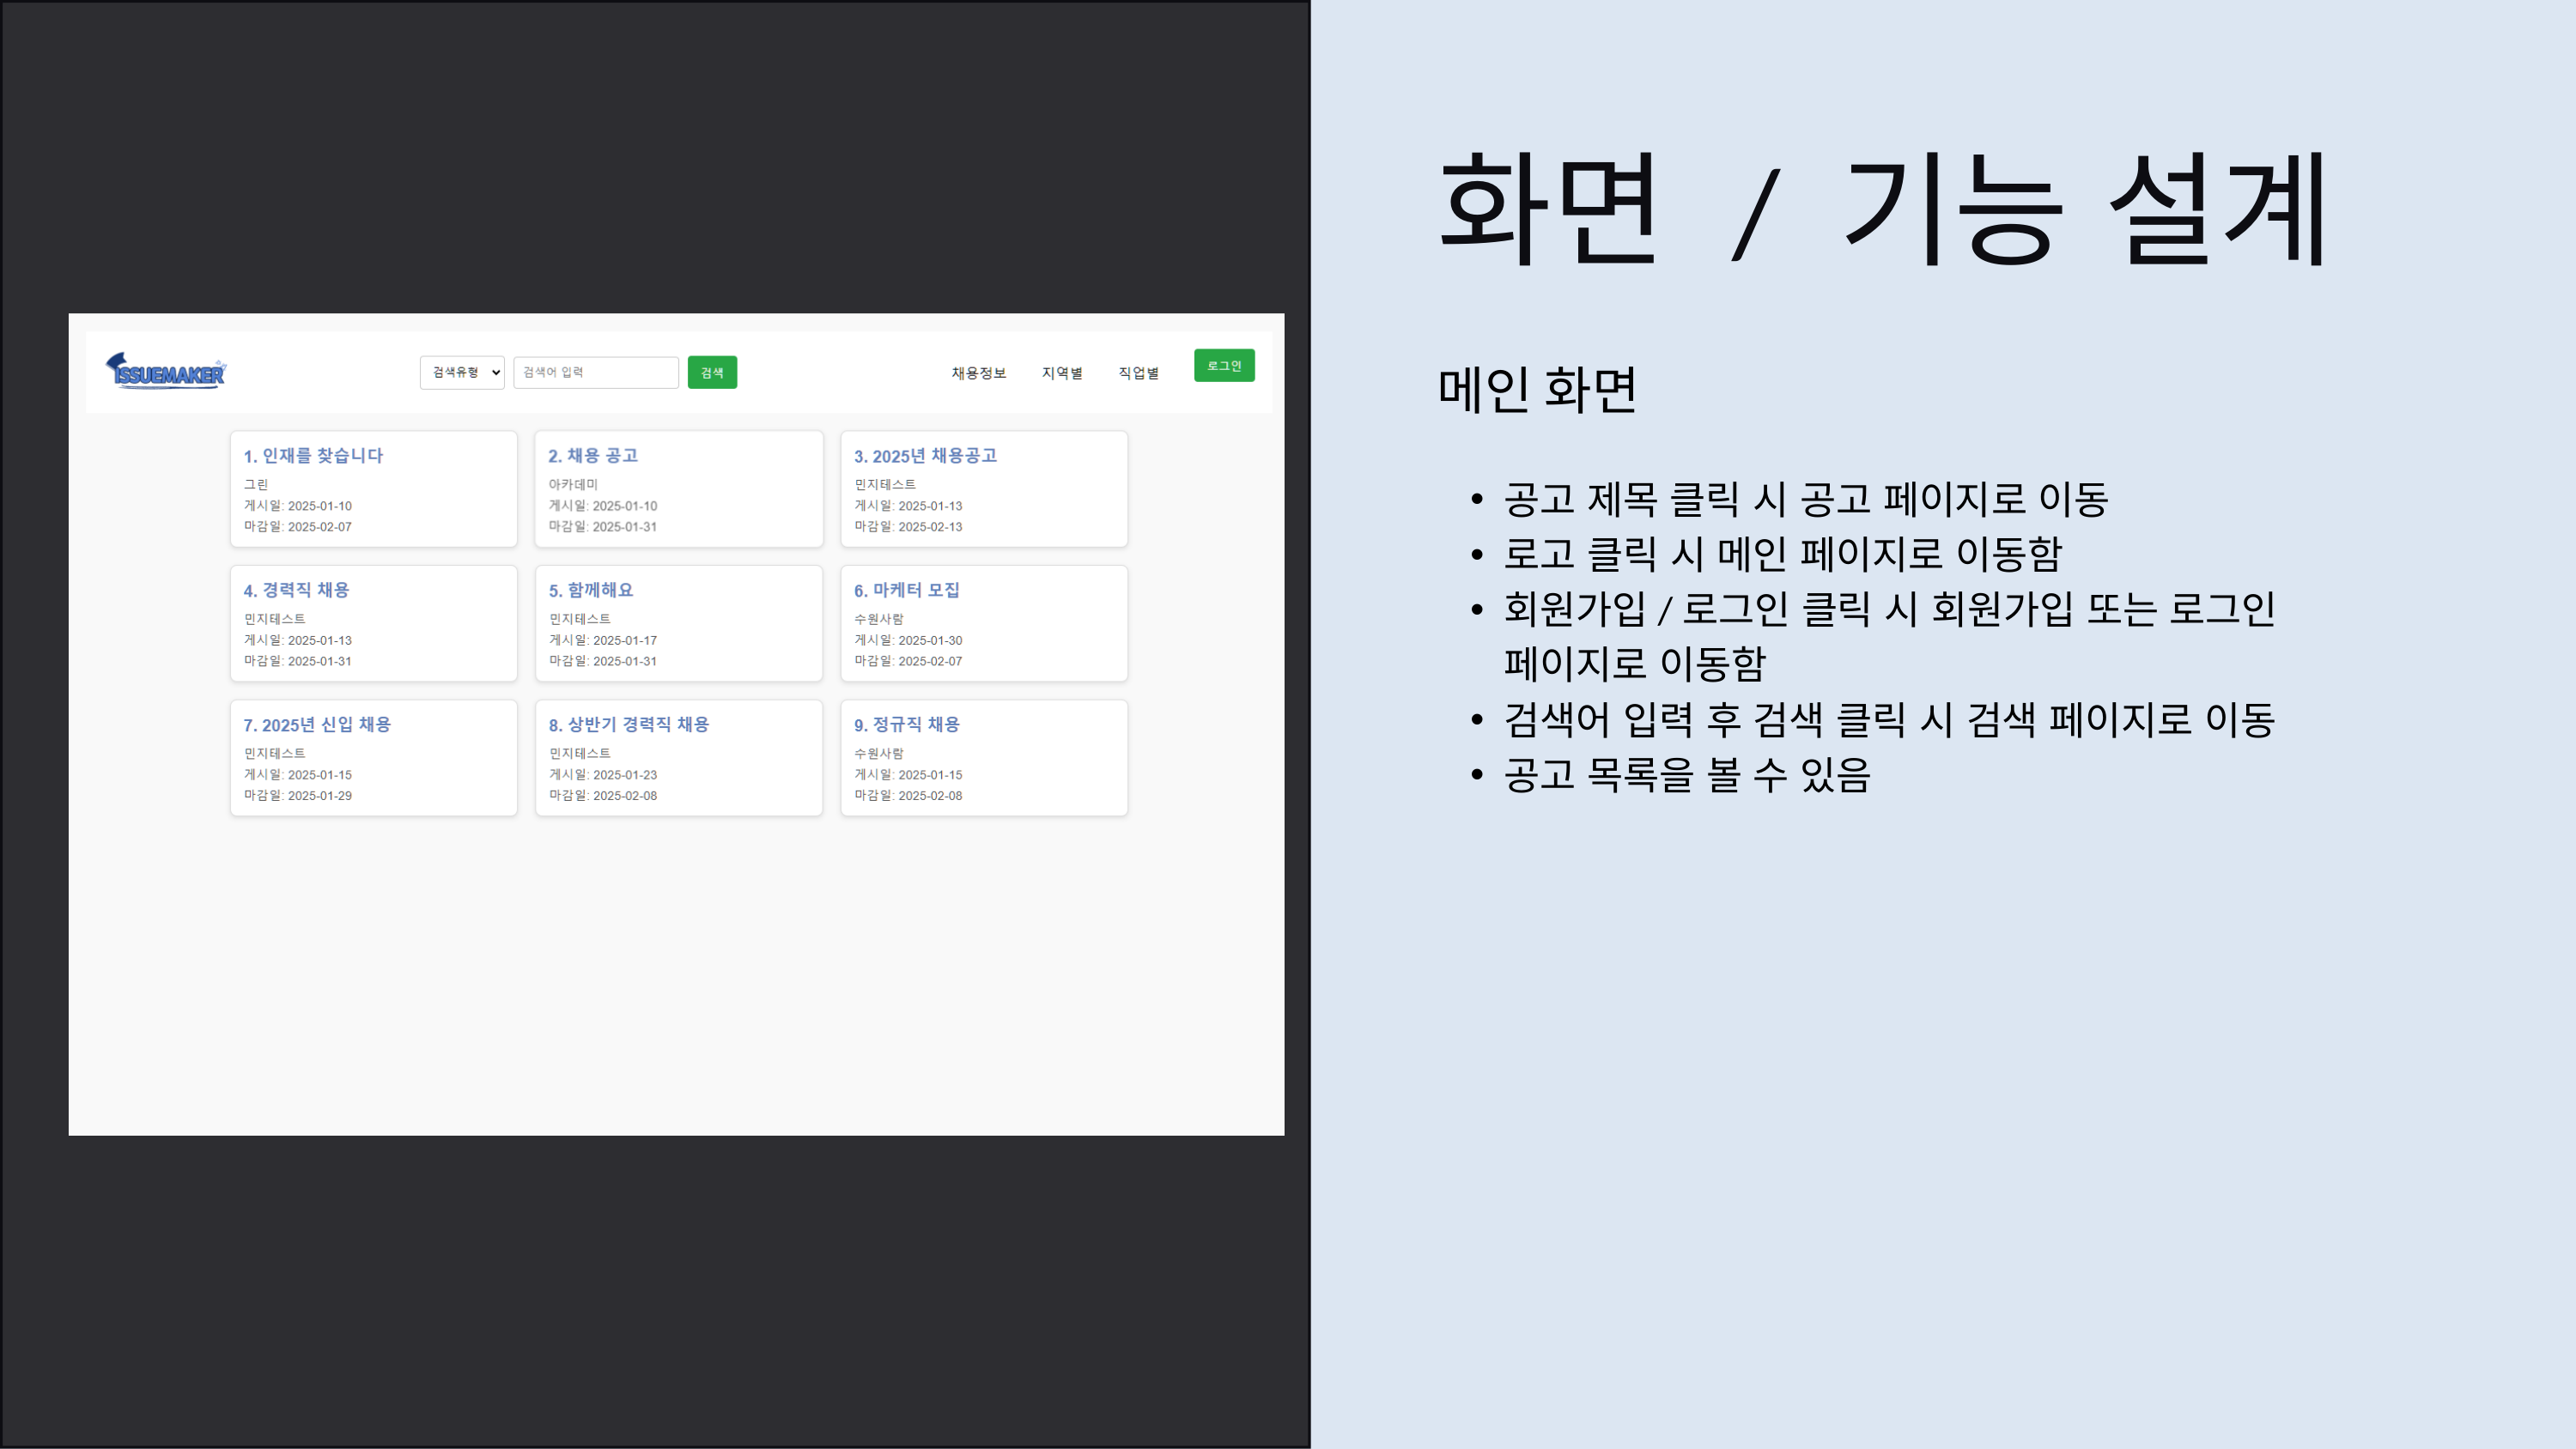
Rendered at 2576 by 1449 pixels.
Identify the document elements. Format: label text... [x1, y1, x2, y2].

text_box 공고 제목 클릭 시 공고 페이지로 이동 로고 클릭 시 메인 페이지로 이동함 회원가입/로그인 클릭 시 회원가입 또는 로그인 페이지로 이동함 검색어 입력 후 검색 클릭 시 검색 페이지로 이동 공고 목록을 볼 수 있음 [1437, 480, 2310, 798]
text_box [1437, 130, 2365, 473]
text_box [0, 0, 1311, 1449]
picture [69, 313, 1285, 1136]
